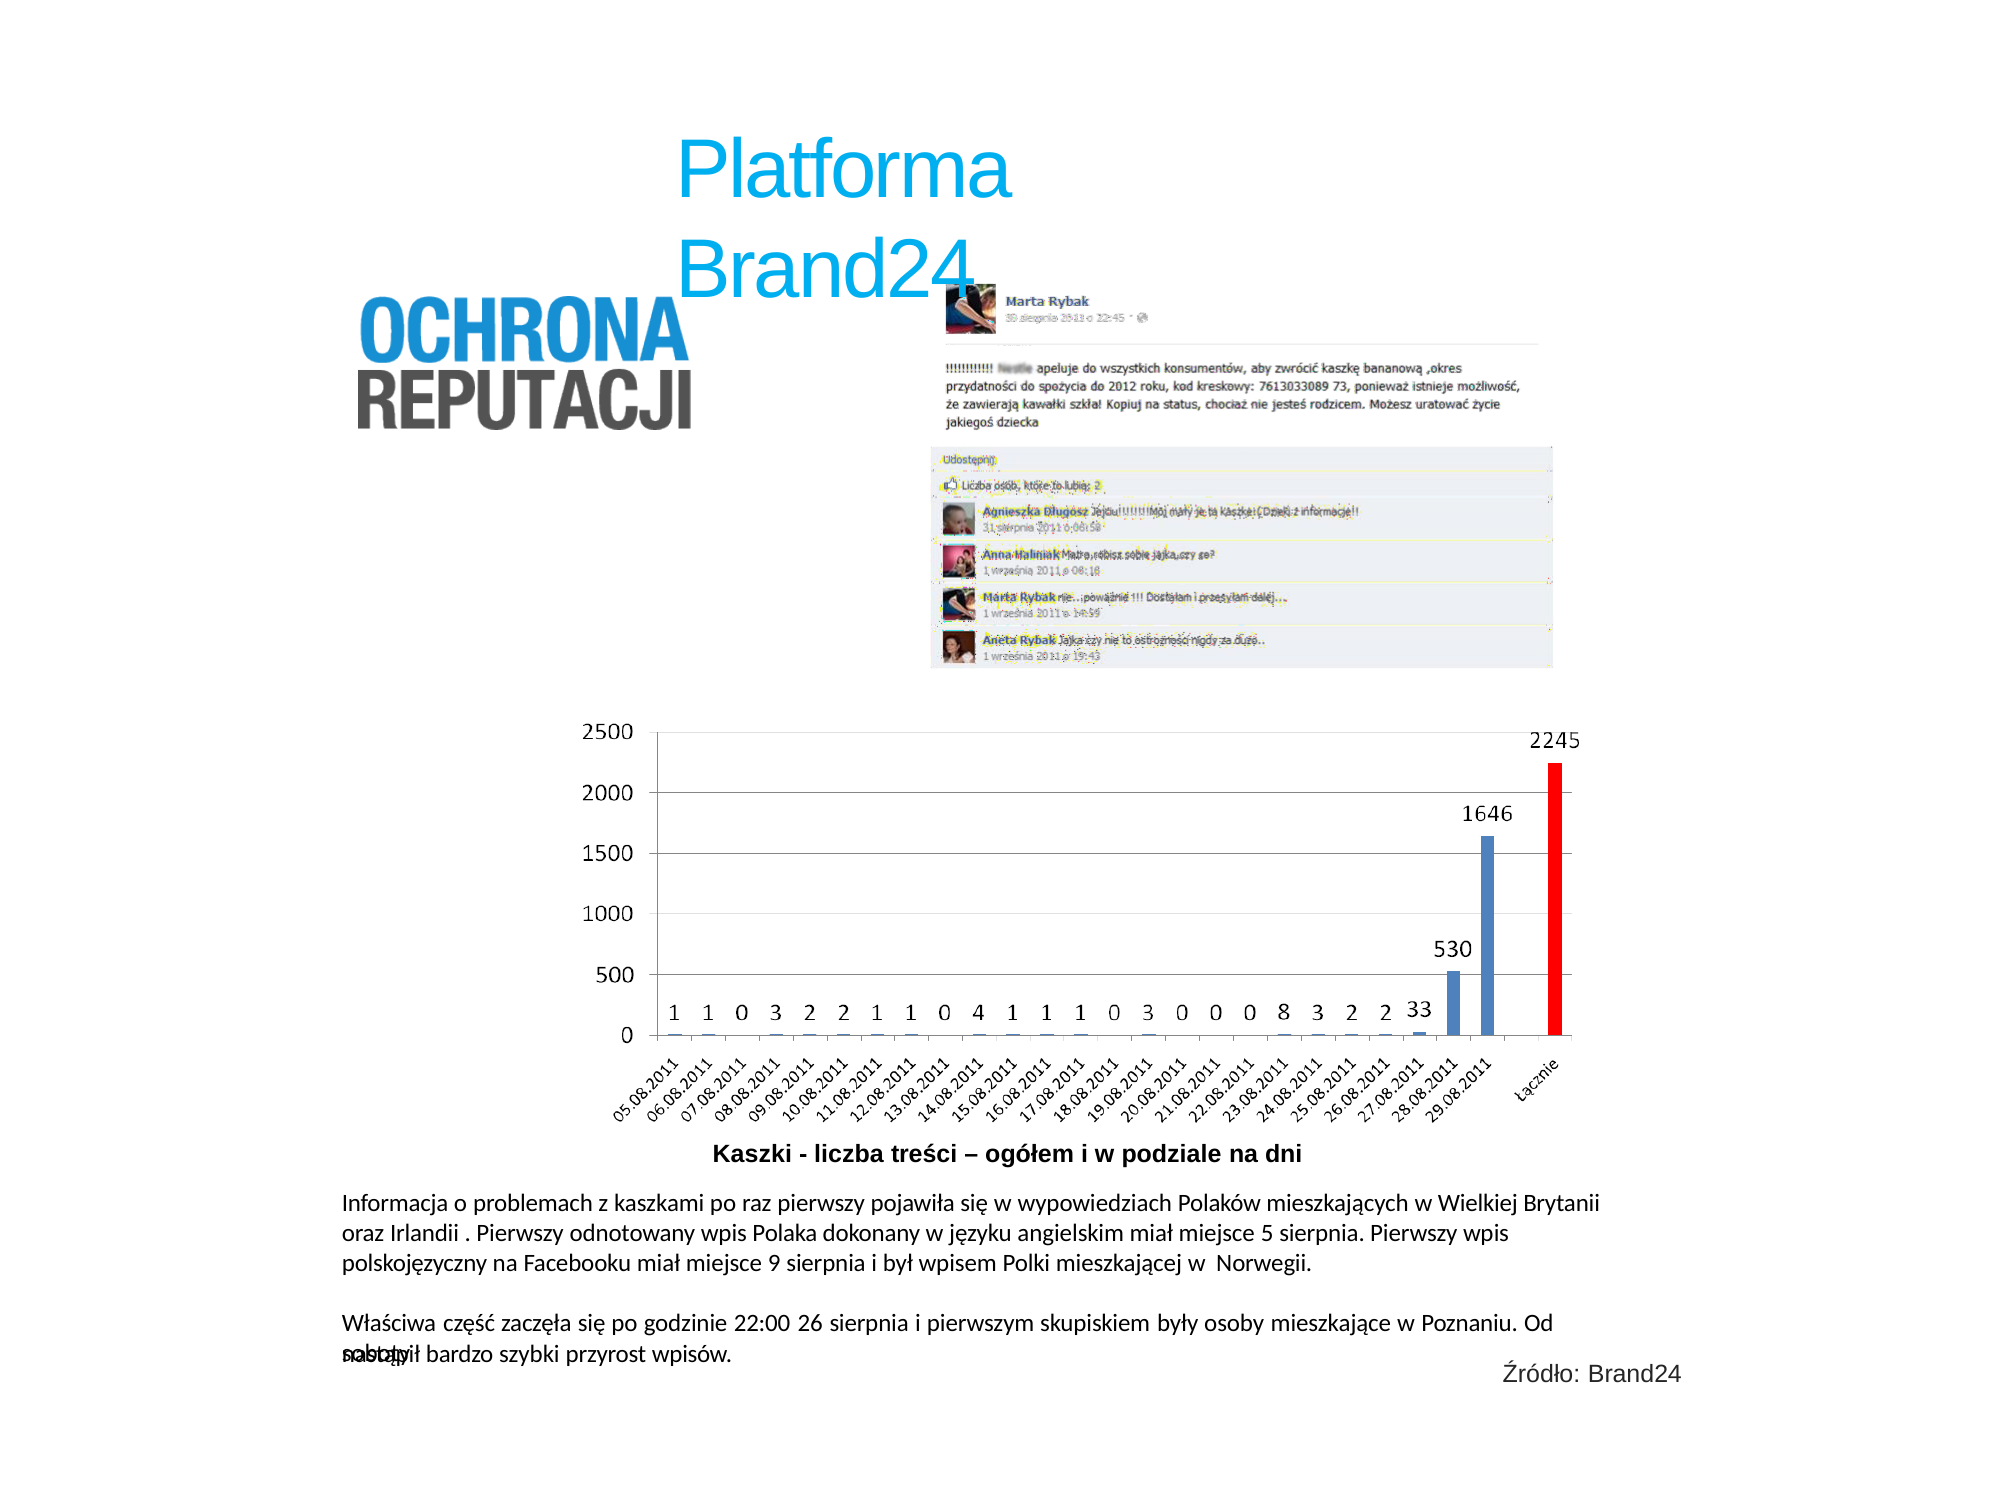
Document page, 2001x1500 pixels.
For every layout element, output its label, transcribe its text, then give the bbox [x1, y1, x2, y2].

text_box Źródło: Brand24 [1500, 1355, 1684, 1388]
text_box nastąpił bardzo szybki przyrost wpisów. [339, 1335, 741, 1367]
text_box [562, 707, 1592, 1135]
text_box [358, 296, 691, 430]
title Platforma Brand24 [667, 111, 1333, 365]
text_box Kaszki - liczba treści – ogółem i w podziale na dni Informacja o problemach z kaszkami po raz pierwszy pojawiła się w wypowiedziach Polaków mieszkających w Wielkiej Brytanii oraz Irlandii . Pierwszy odnotowany wpis Polaka dokonany w języku angielskim miał miejsce 5 sierpnia. Pierwszy wpis polskojęzyczny na Facebooku miał miejsce 9 sierpnia i był wpisem Polki mieszkającej w Norwegii. Właściwa część zaczęła się po godzinie 22:00 26 sierpnia i pierwszym skupiskiem były osoby mieszkające w Poznaniu. Od soboty [339, 1135, 1637, 1367]
text_box [930, 283, 1554, 669]
